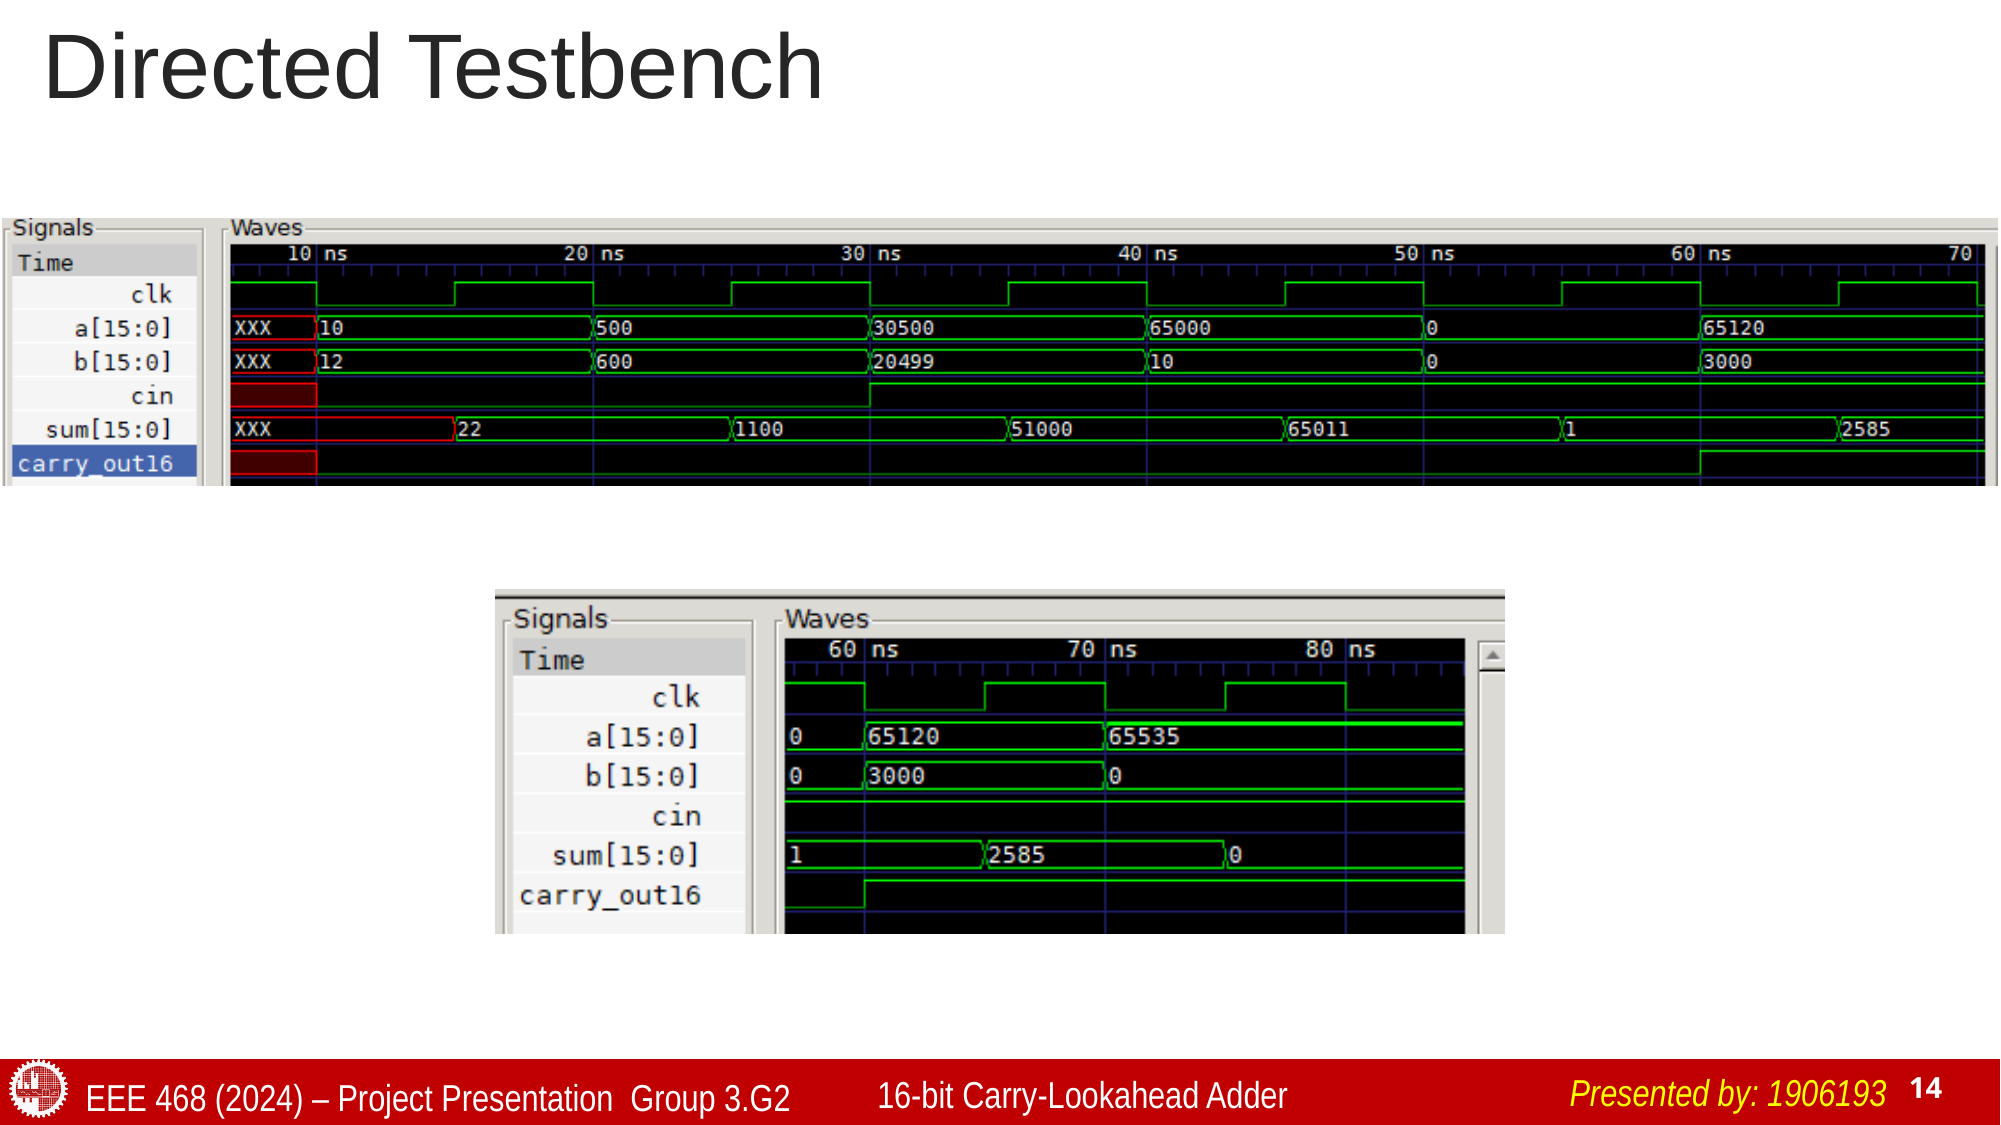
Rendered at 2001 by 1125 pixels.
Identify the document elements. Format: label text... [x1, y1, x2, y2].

text_box Presented by: 1906193 [1554, 1061, 1902, 1122]
picture [8, 1059, 71, 1118]
text_box Directed Testbench [28, 12, 1679, 132]
slide_number 14 [1902, 1066, 1958, 1118]
picture [2, 218, 1998, 486]
slide_number EEE 468 (2024) – Project Presentation Group 3.G2 [70, 1066, 862, 1125]
picture [495, 589, 1505, 934]
footer 16-bit Carry-Lookahead Adder [862, 1063, 1499, 1125]
